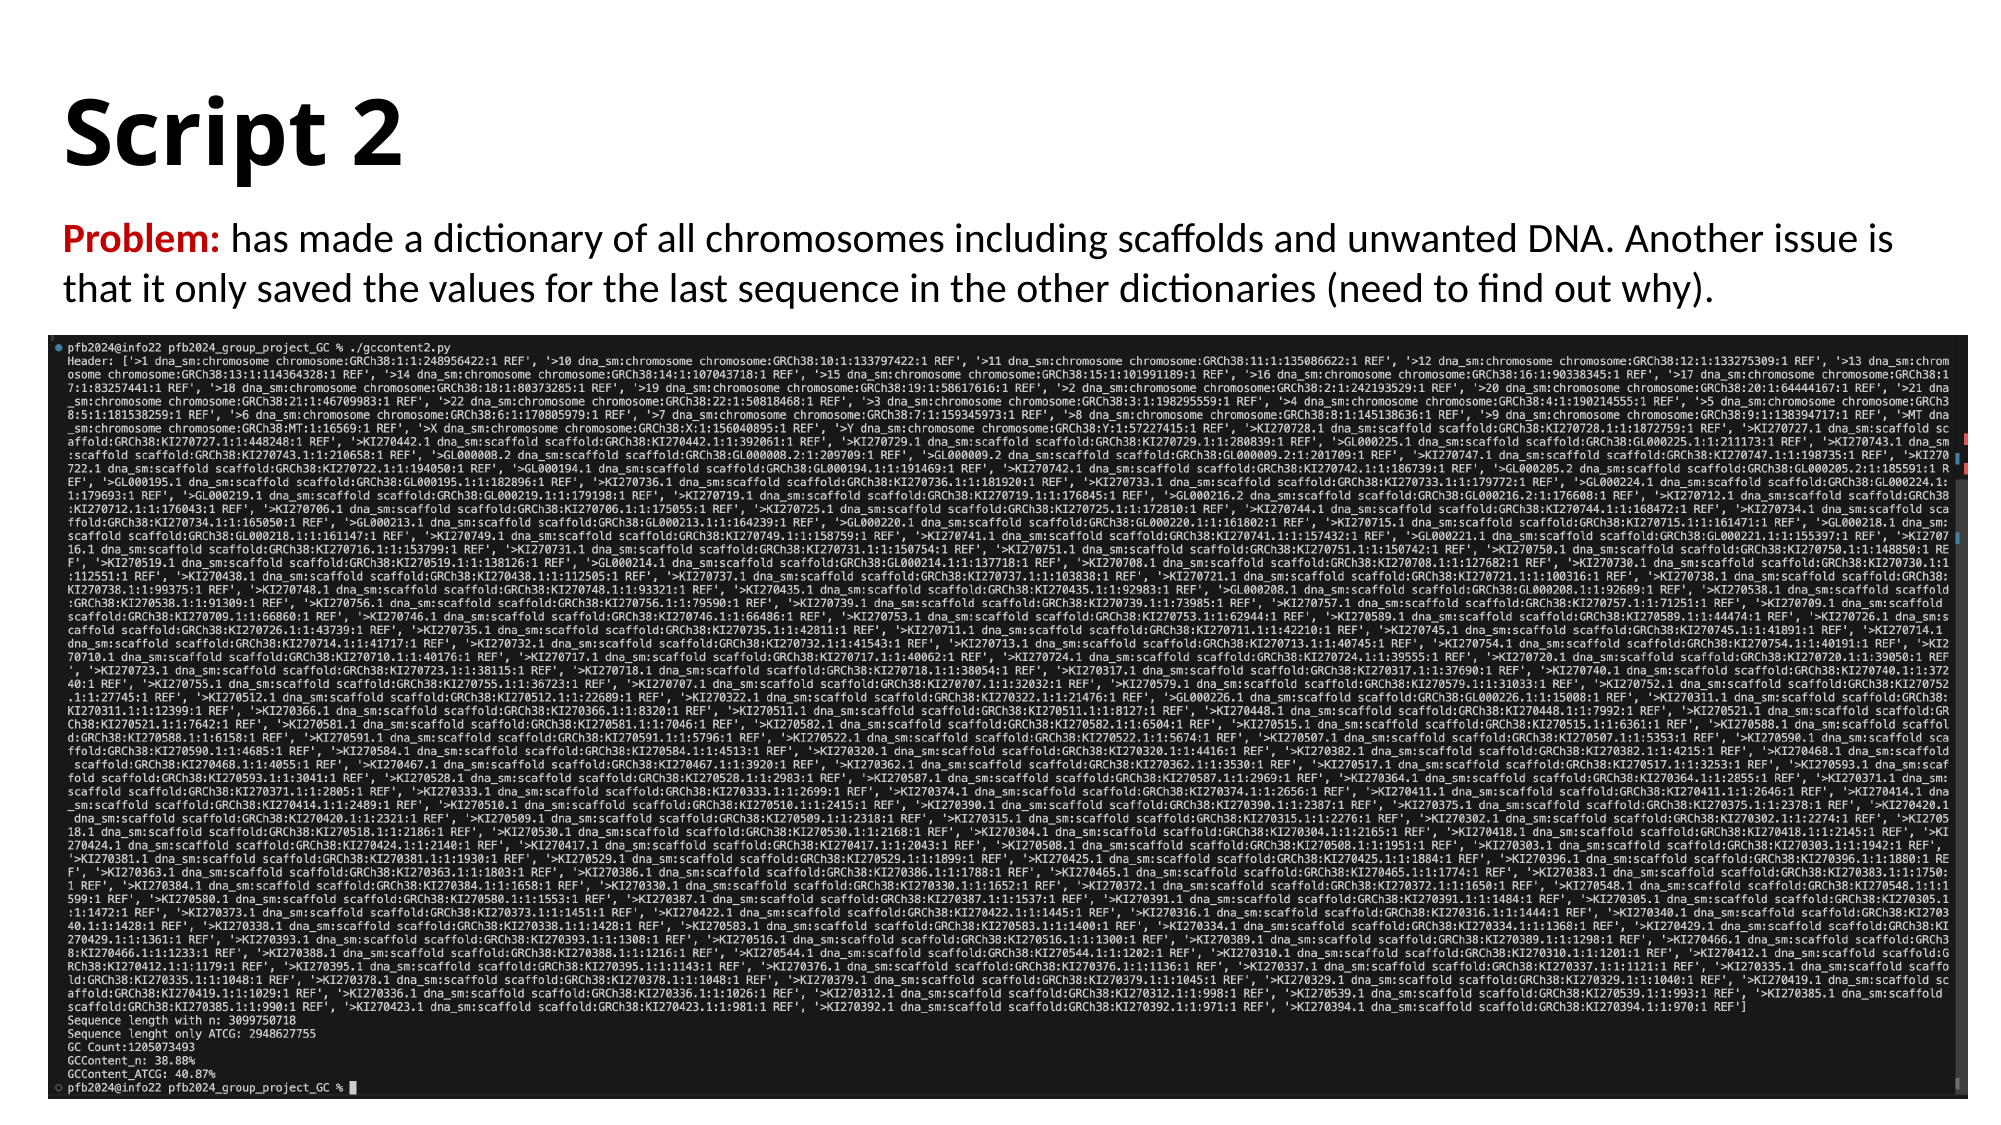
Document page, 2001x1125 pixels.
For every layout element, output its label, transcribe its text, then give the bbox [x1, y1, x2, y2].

title Script 2 [48, 26, 1774, 203]
text_box Problem: has made a dictionary of all chromosomes including scaffolds and unwanted DNA. Another issue is that it only saved the values for the last sequence in the other dictionaries (need to find out why). [48, 203, 1952, 319]
picture [48, 335, 1968, 1099]
